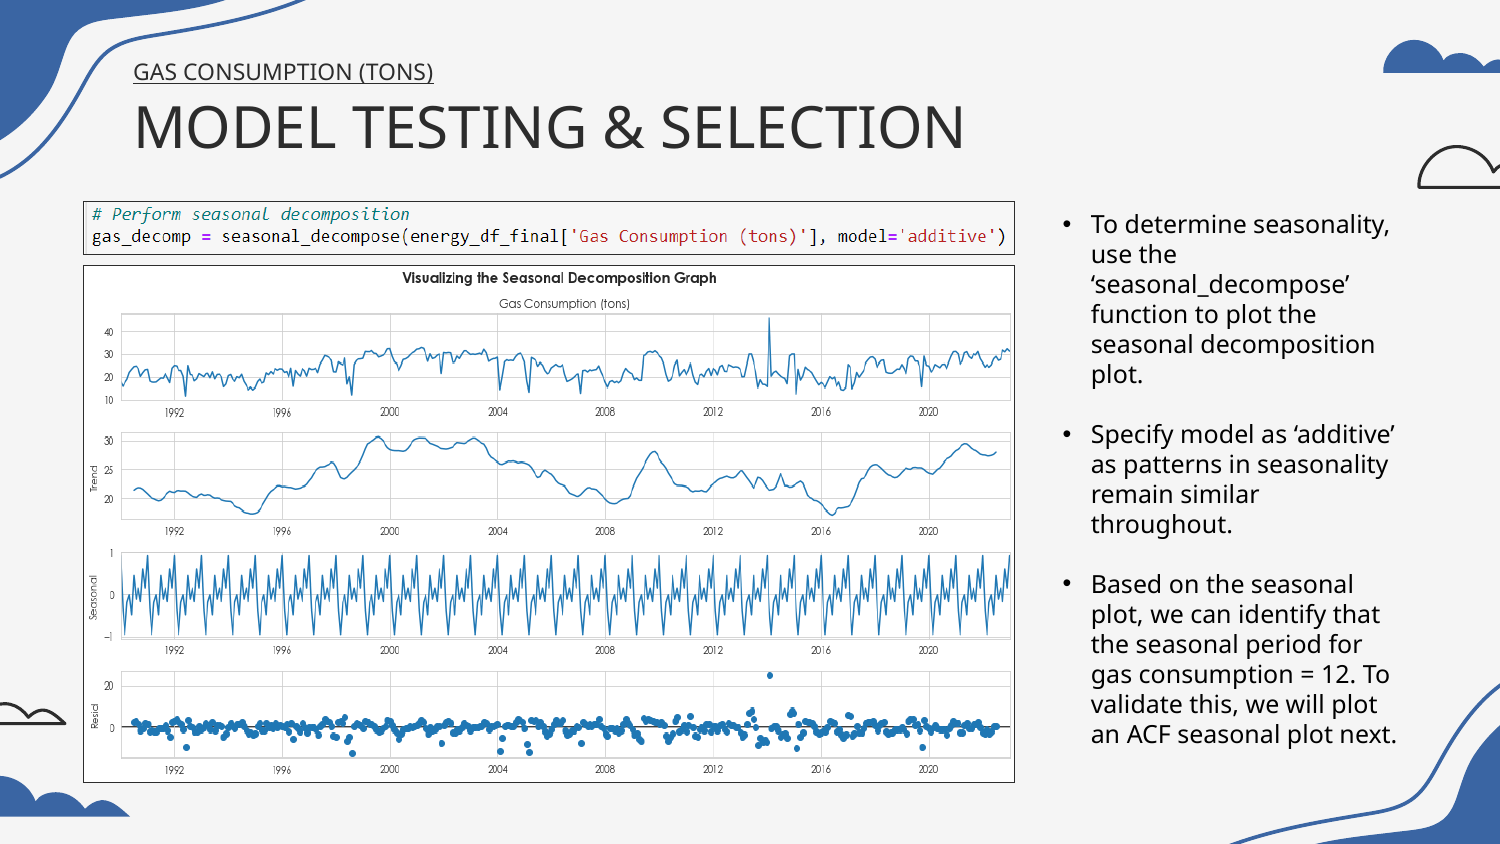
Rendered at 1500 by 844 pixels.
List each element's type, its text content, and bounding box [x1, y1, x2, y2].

title MODEL TESTING & SELECTION [118, 75, 1382, 170]
text_box To determine seasonality, use the ‘seasonal_decompose’ function to plot the seasonal decomposition plot. Specify model as ‘additive’ as patterns in seasonality remain similar throughout. Based on the seasonal plot, we can identify that the seasonal period for gas consumption = 12. To validate this, we will plot an ACF seasonal plot next. [1047, 201, 1417, 756]
picture [83, 264, 1015, 783]
text_box GAS CONSUMPTION (TONS) [118, 42, 570, 95]
picture [83, 201, 1015, 255]
